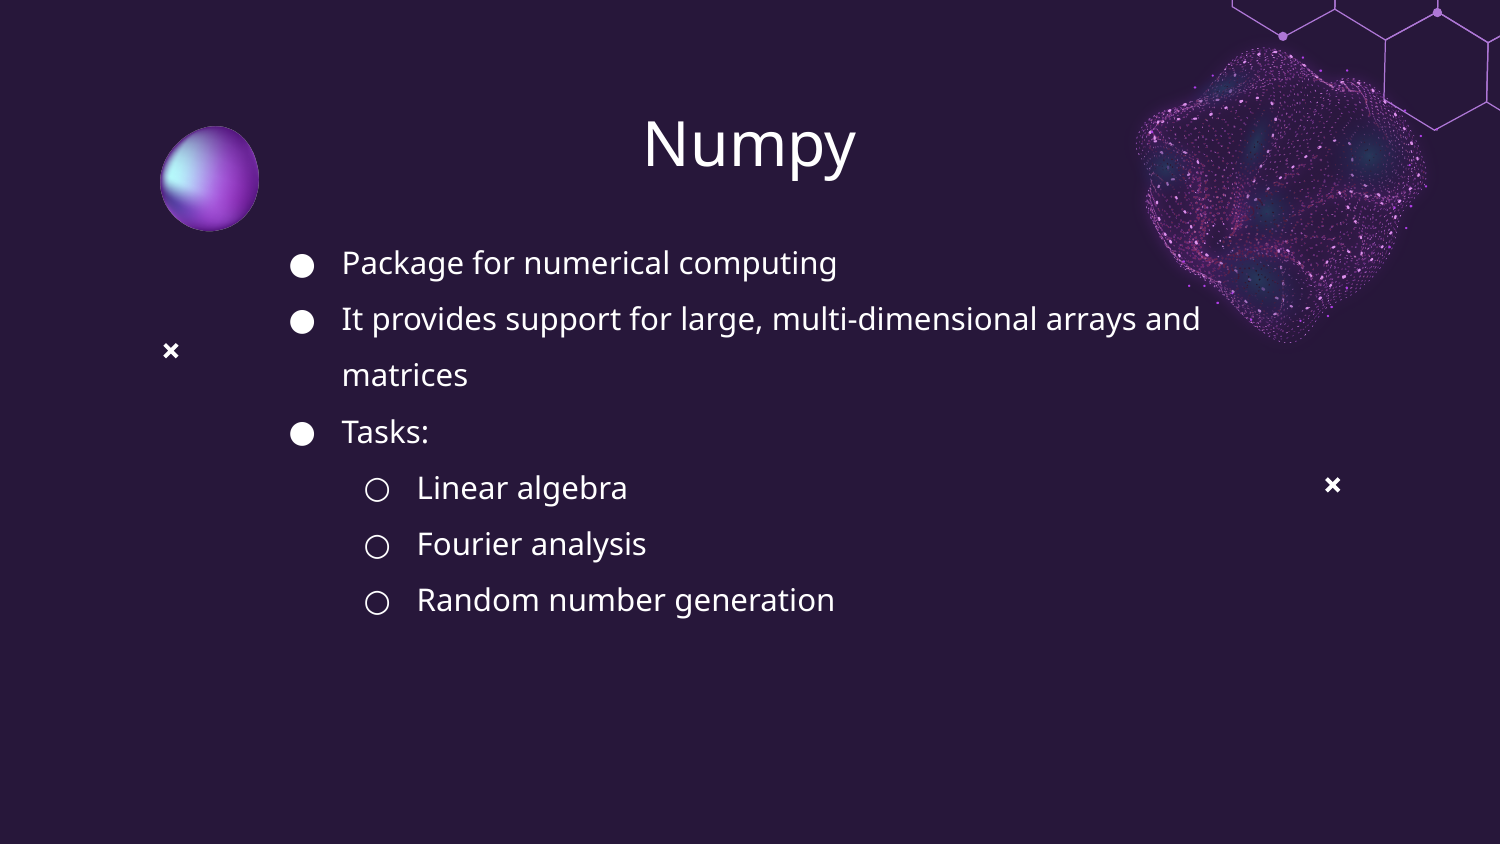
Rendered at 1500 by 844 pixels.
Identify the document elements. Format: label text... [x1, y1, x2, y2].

text_box Package for numerical computing It provides support for large, multi-dimensional arrays and matrices Tasks: Linear algebra Fourier analysis Random number generation [251, 209, 1252, 781]
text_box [1326, 478, 1340, 492]
title Numpy [351, 88, 1118, 209]
picture [1123, 0, 1487, 391]
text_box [164, 344, 178, 358]
picture [139, 106, 284, 252]
